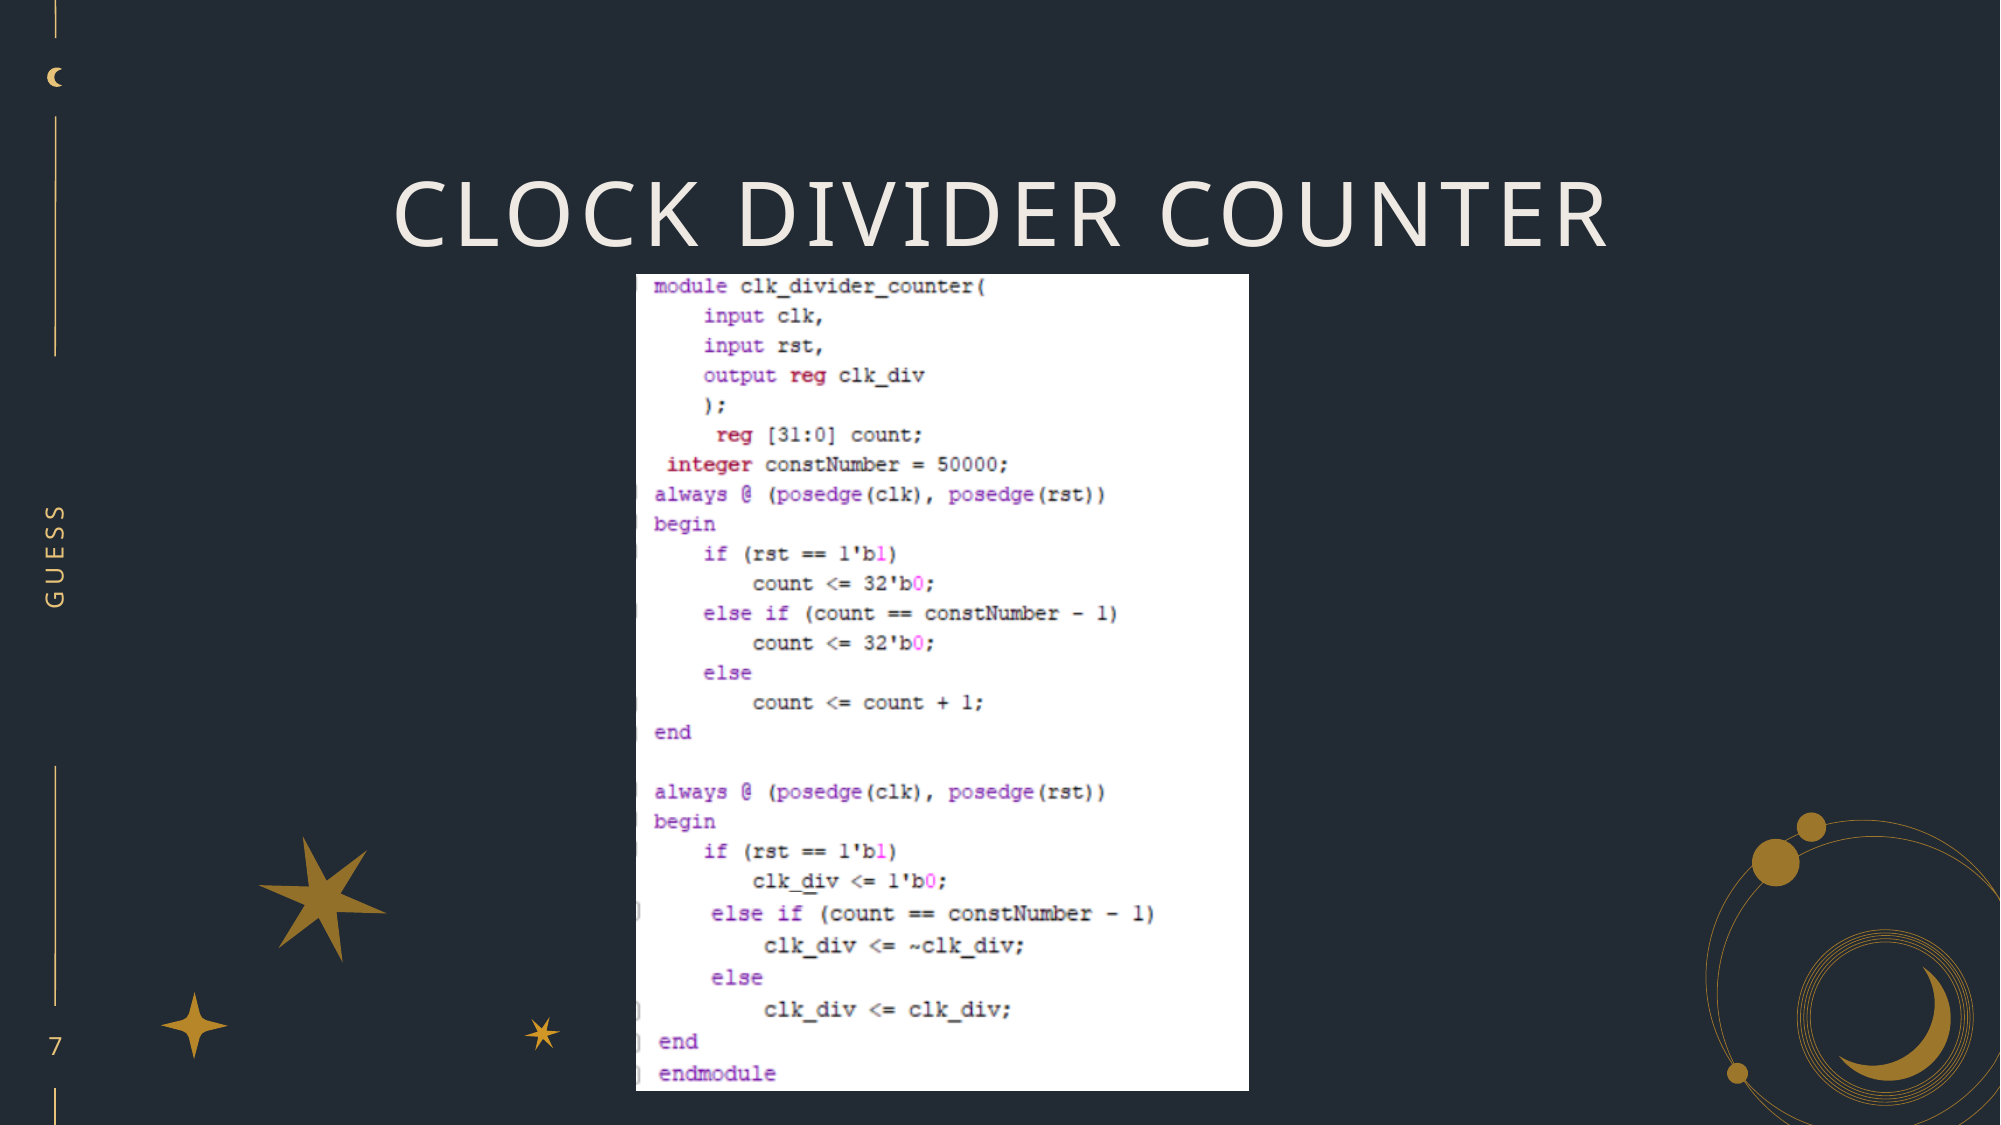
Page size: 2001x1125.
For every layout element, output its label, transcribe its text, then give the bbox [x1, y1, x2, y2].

slide_number 7 [25, 1032, 86, 1063]
footer Guess [40, 348, 71, 769]
title Clock Divider COunter [175, 161, 1826, 275]
picture [636, 274, 1249, 1091]
